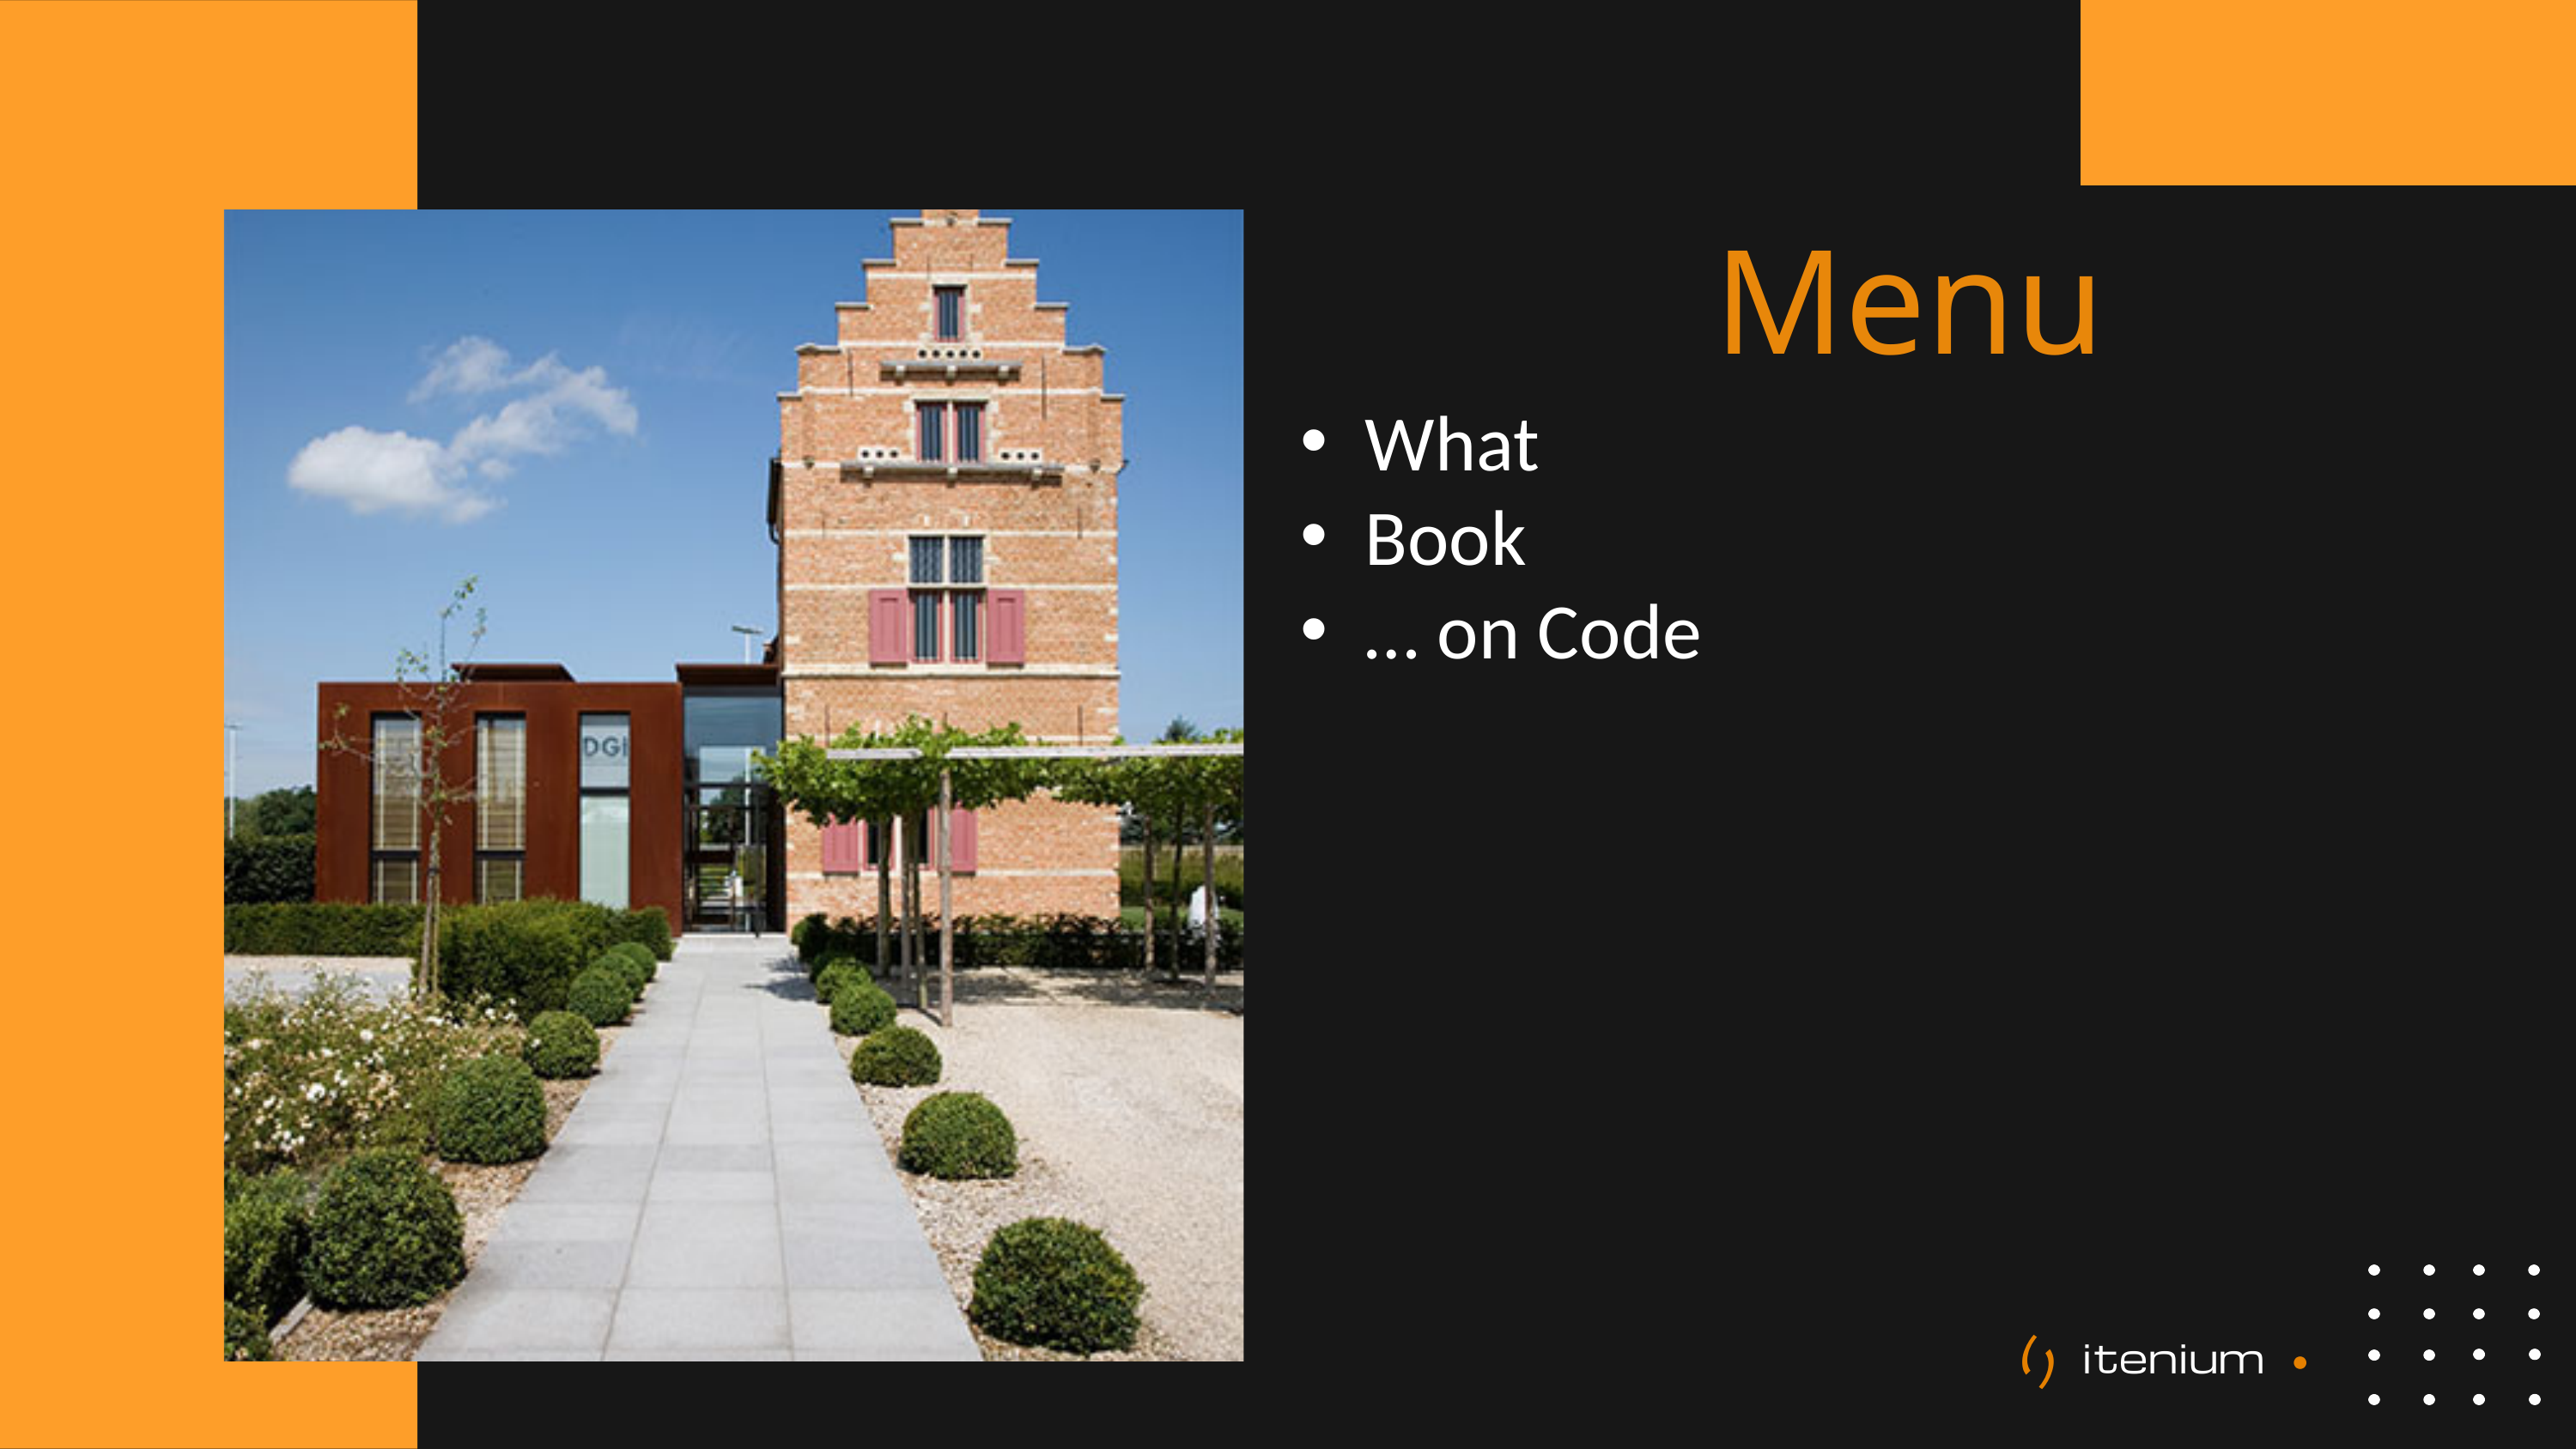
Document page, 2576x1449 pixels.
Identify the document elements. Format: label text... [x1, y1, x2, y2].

text_box Menu [1244, 209, 2576, 383]
text_box What Book … on Code [1288, 385, 2574, 870]
picture [2080, 0, 2576, 185]
picture [0, 0, 1244, 1449]
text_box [2368, 1264, 2542, 1405]
picture [2003, 1317, 2328, 1405]
